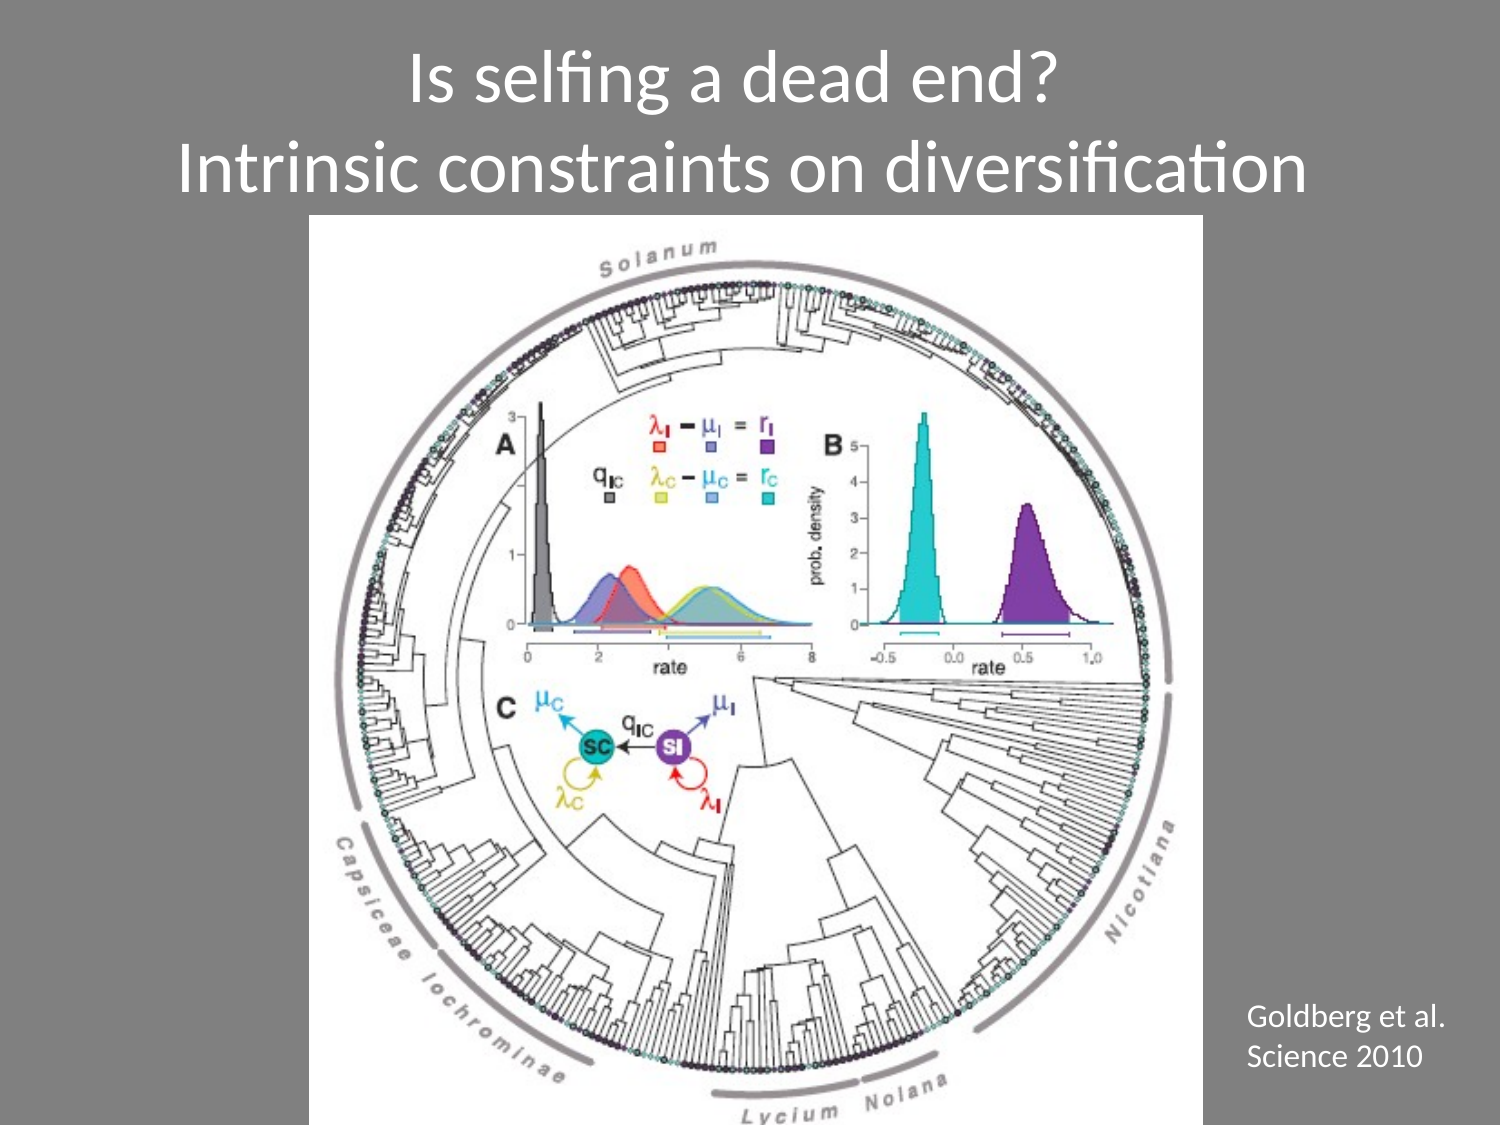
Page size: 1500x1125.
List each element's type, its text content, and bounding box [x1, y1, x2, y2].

text_box Goldberg et al. Science 2010 [1244, 994, 1500, 1075]
text_box [309, 215, 1203, 1125]
text_box Is selfing a dead end? Intrinsic constraints on diversification [15, 27, 1472, 209]
